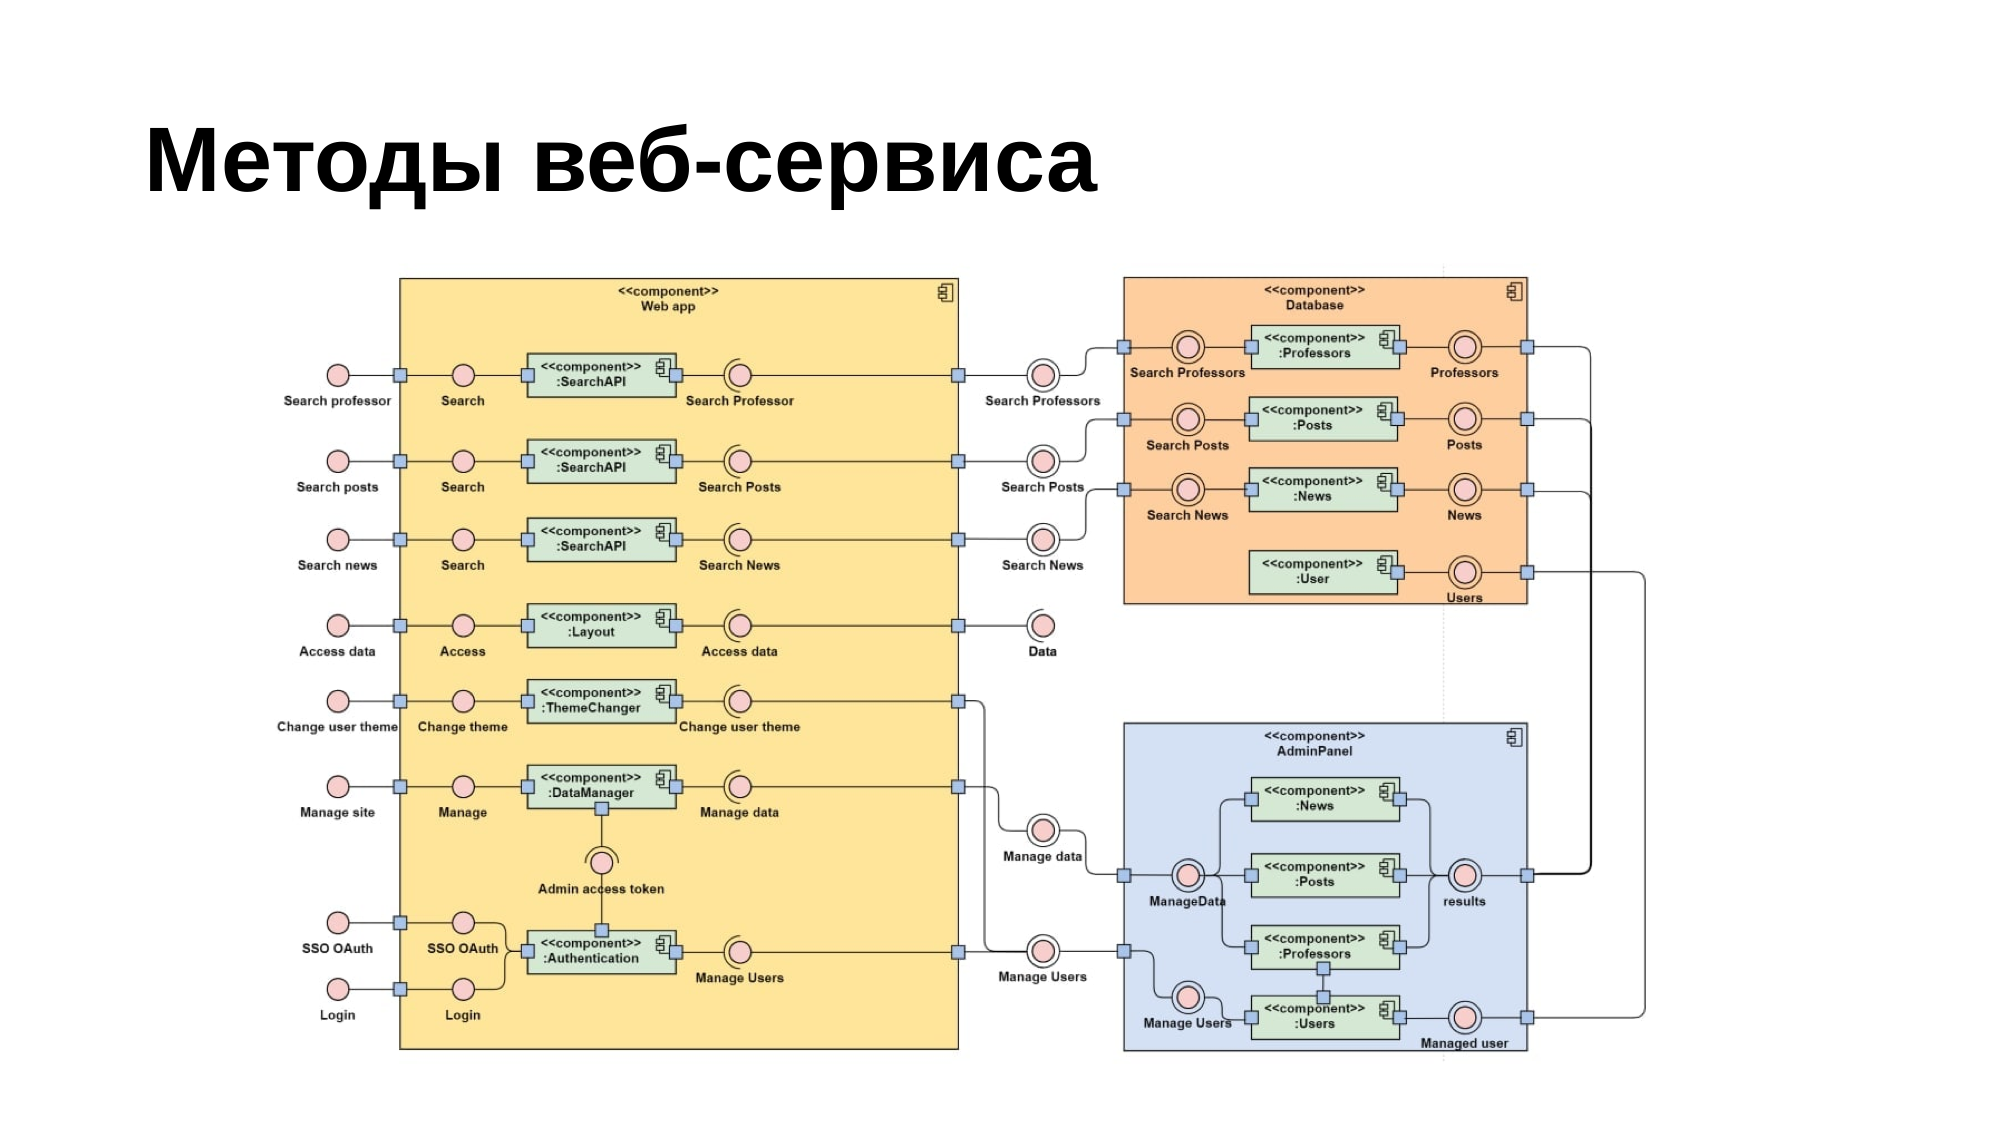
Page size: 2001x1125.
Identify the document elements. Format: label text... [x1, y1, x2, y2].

picture [272, 263, 1699, 1064]
text_box Методы веб-сервиса [130, 110, 1339, 233]
